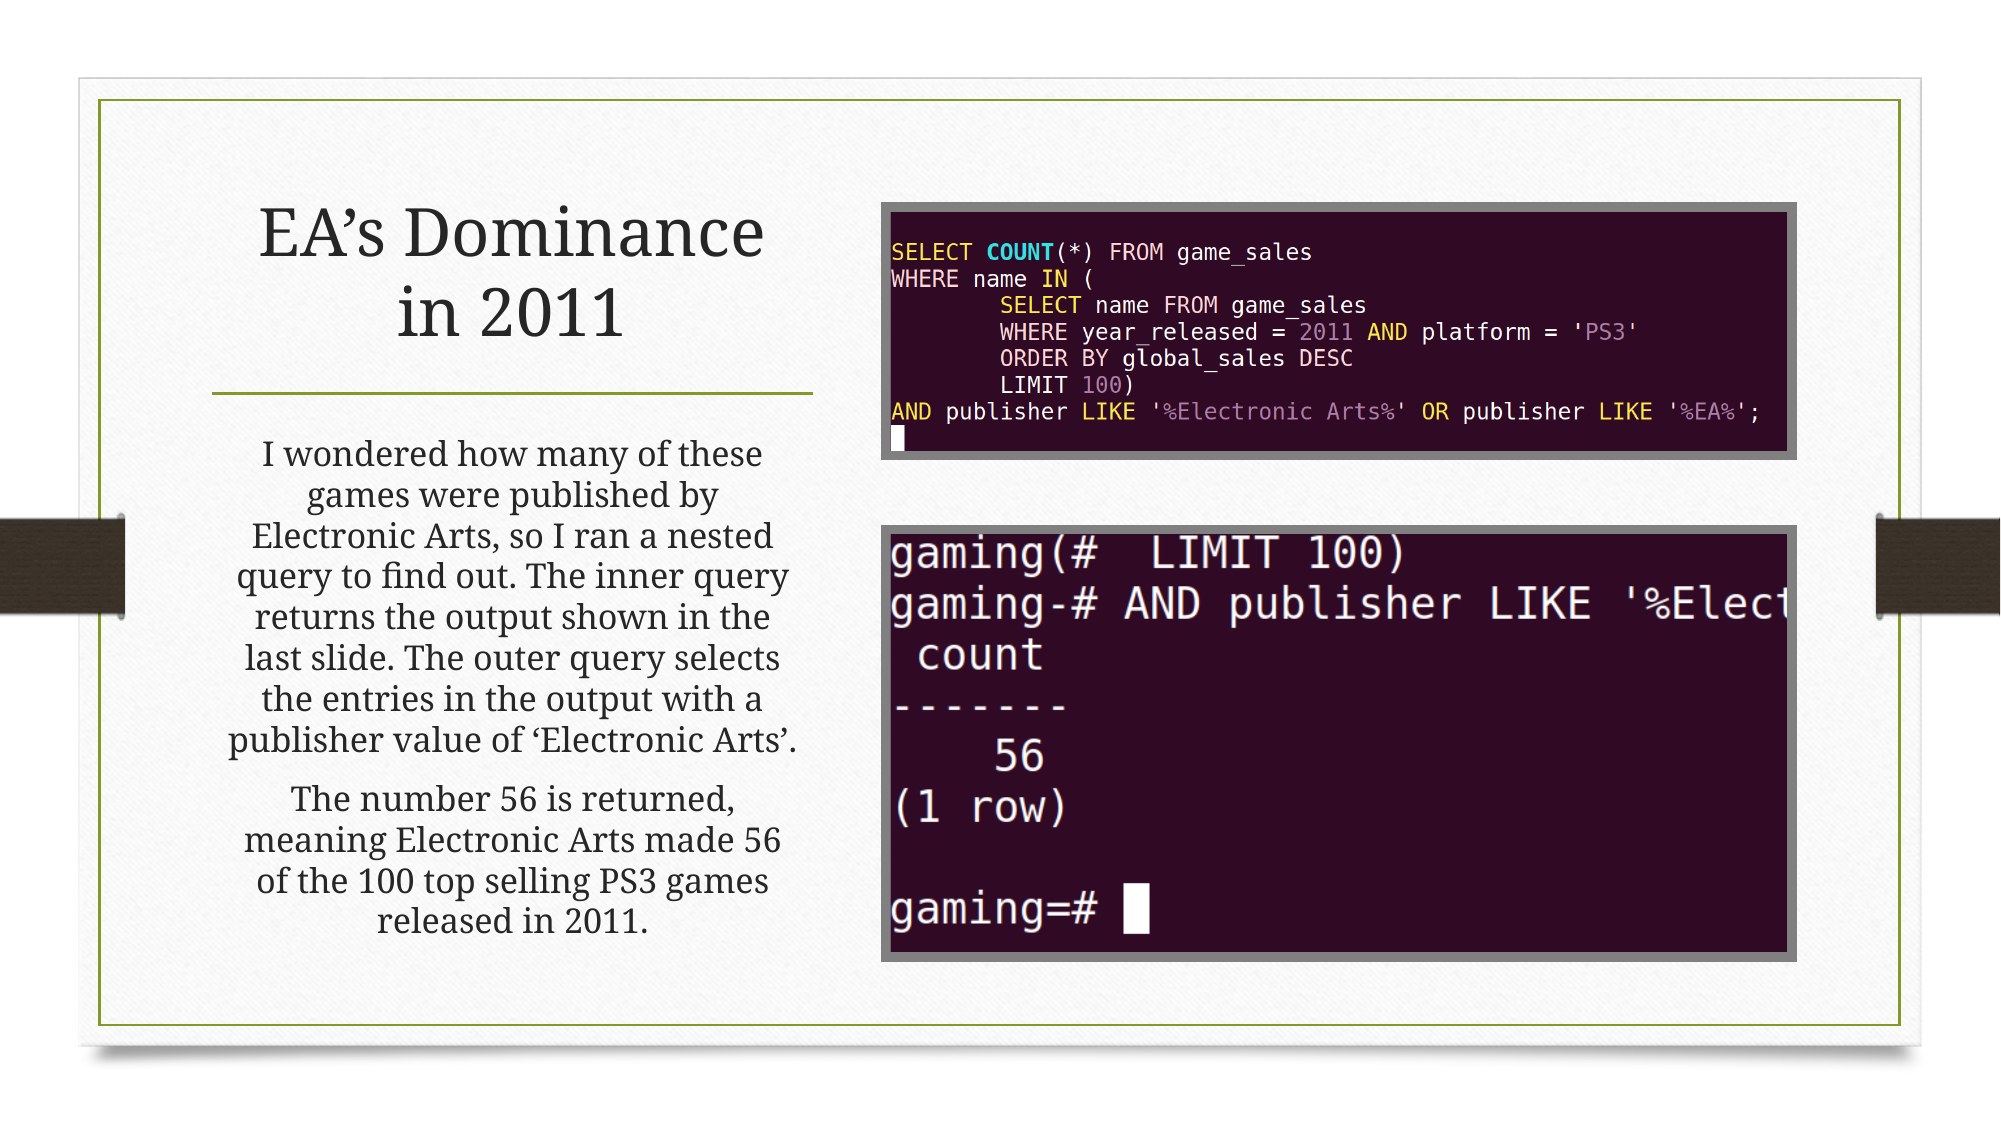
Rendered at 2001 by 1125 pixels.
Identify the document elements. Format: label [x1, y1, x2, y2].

picture [889, 533, 1788, 953]
text_box [0, 0, 2000, 1125]
picture [889, 211, 1788, 452]
